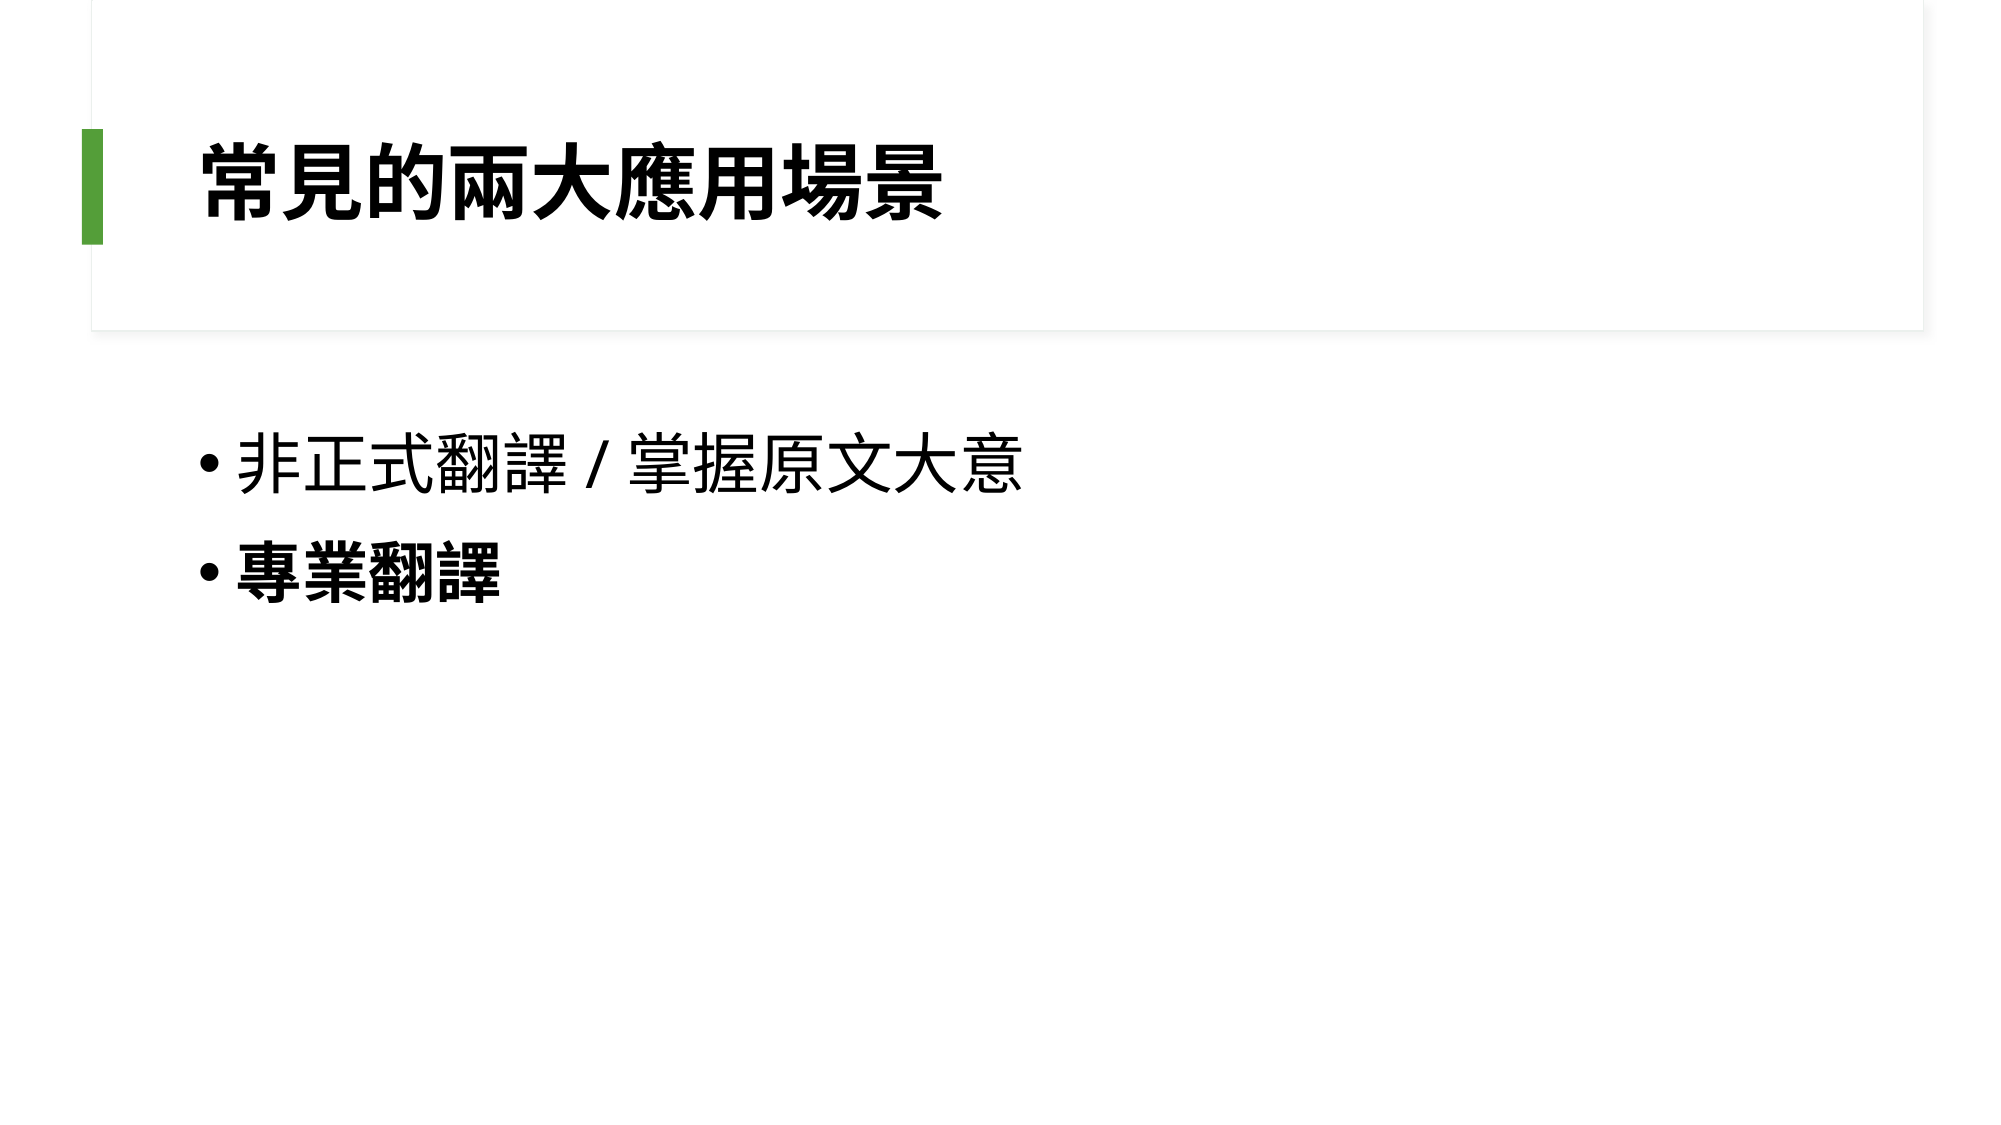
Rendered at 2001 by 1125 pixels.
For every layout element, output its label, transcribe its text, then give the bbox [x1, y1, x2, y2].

title 常見的兩大應用場景 [183, 90, 1851, 284]
list 非正式翻譯/掌握原文大意 專業翻譯 [183, 406, 1851, 1013]
